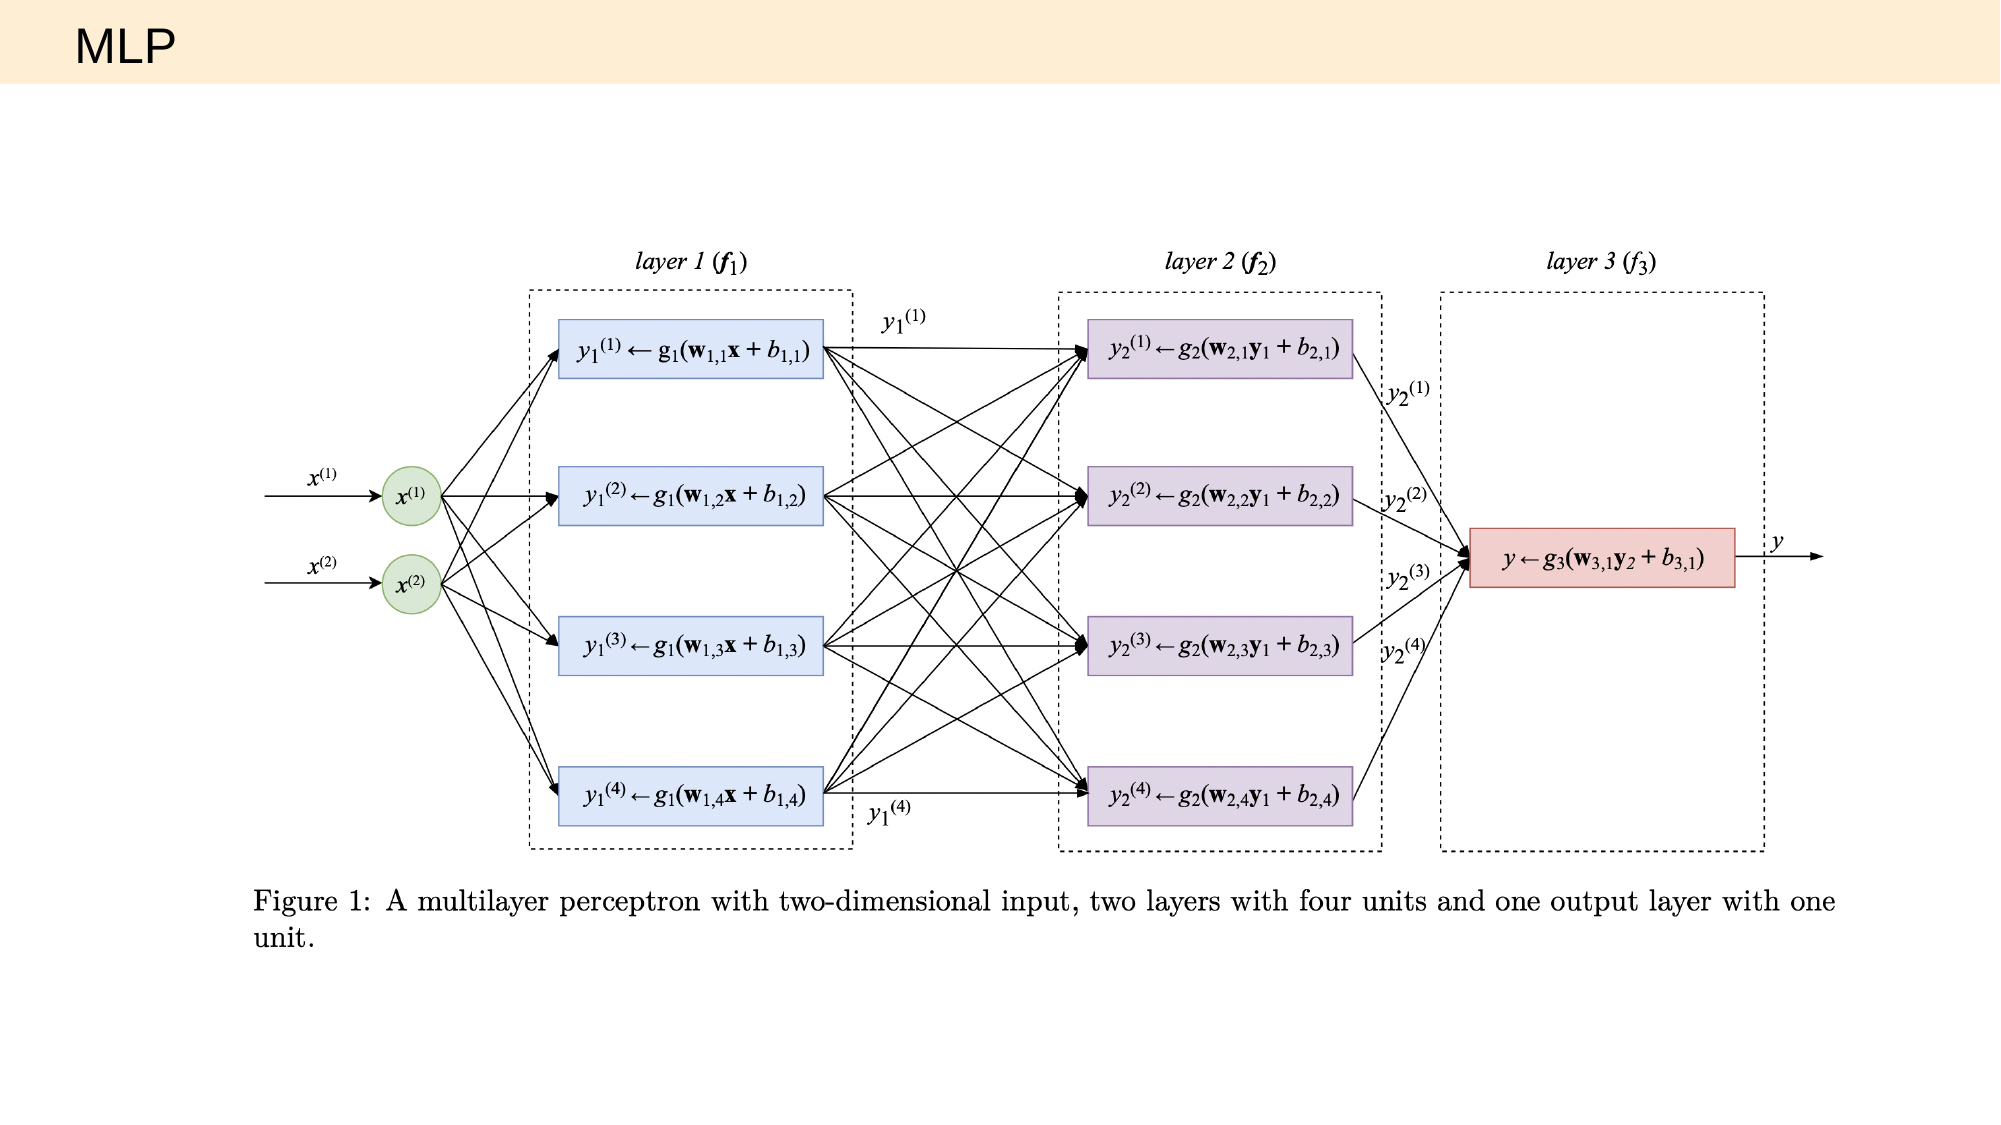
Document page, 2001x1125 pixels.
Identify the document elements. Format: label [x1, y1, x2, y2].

text_box [0, 0, 2000, 84]
picture [217, 193, 1875, 966]
